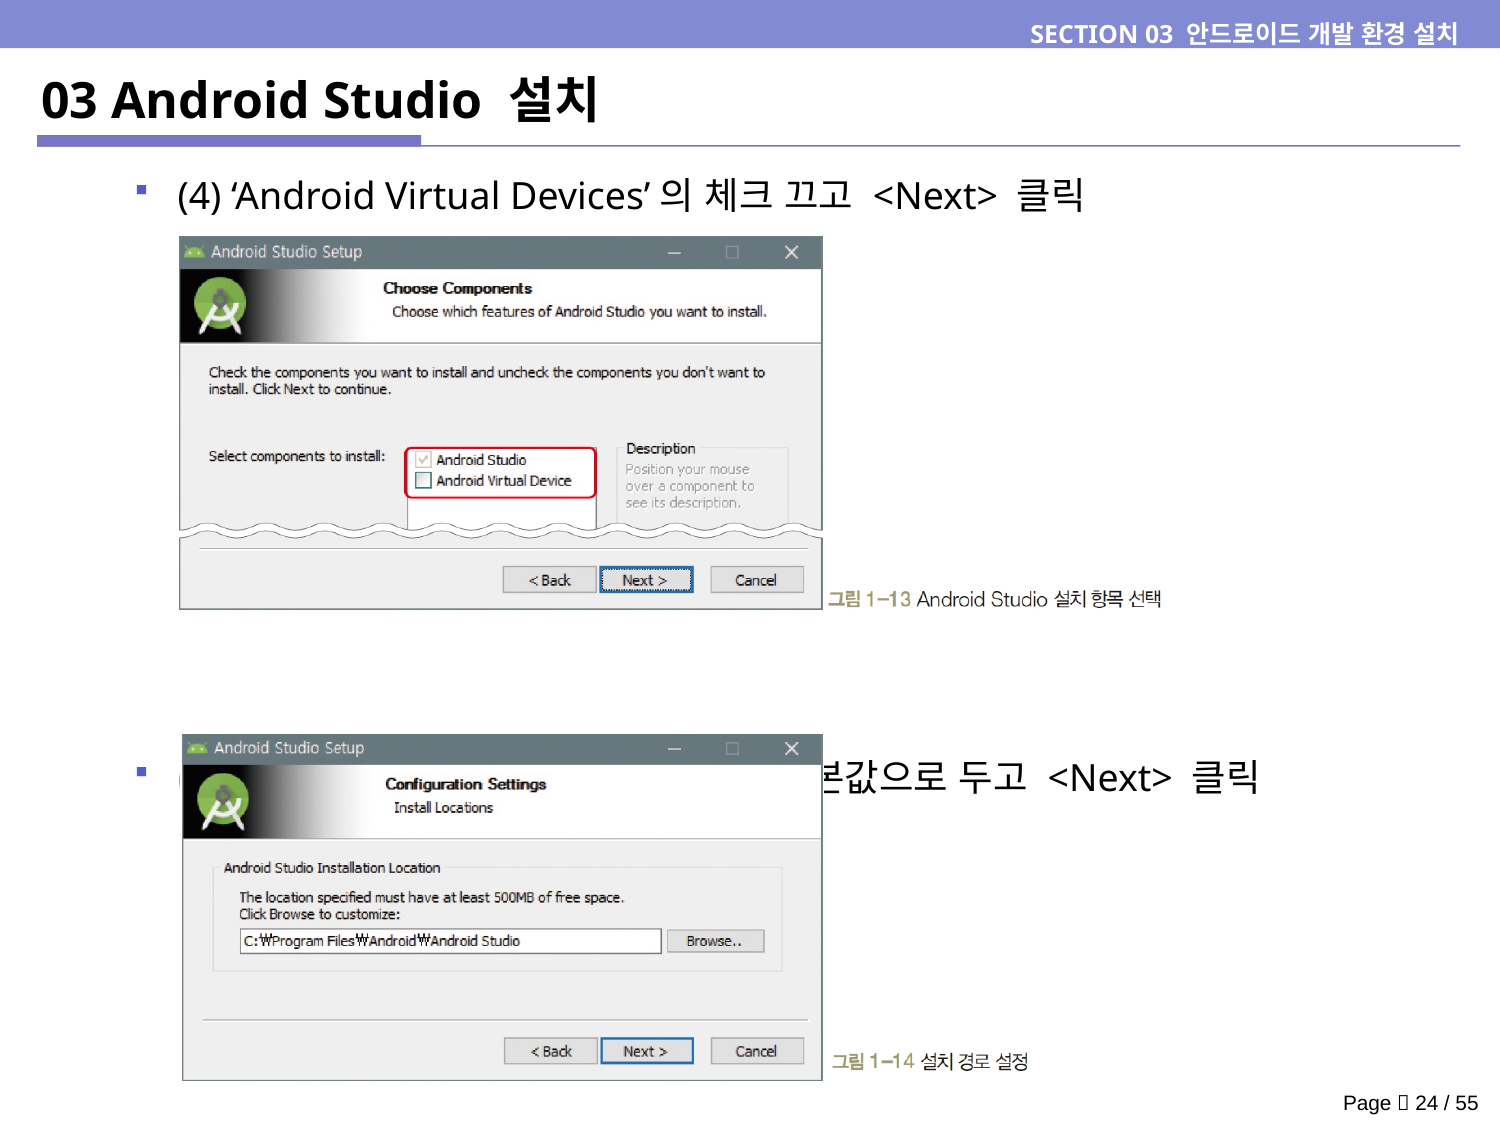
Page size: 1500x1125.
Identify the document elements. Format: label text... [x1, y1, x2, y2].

list (4) ‘Android Virtual Devices’의 체크 끄고 <Next> 클릭 (5) Android Studio가 설치될 폴더는 기본값으로 두고 <Next> 클릭 [104, 171, 1382, 880]
text_box SECTION 03 안드로이드 개발 환경 설치 [1015, 11, 1500, 57]
picture [176, 232, 1474, 612]
picture [828, 1045, 1474, 1072]
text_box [178, 732, 825, 1083]
title 03 Android Studio 설치 [41, 67, 1448, 132]
